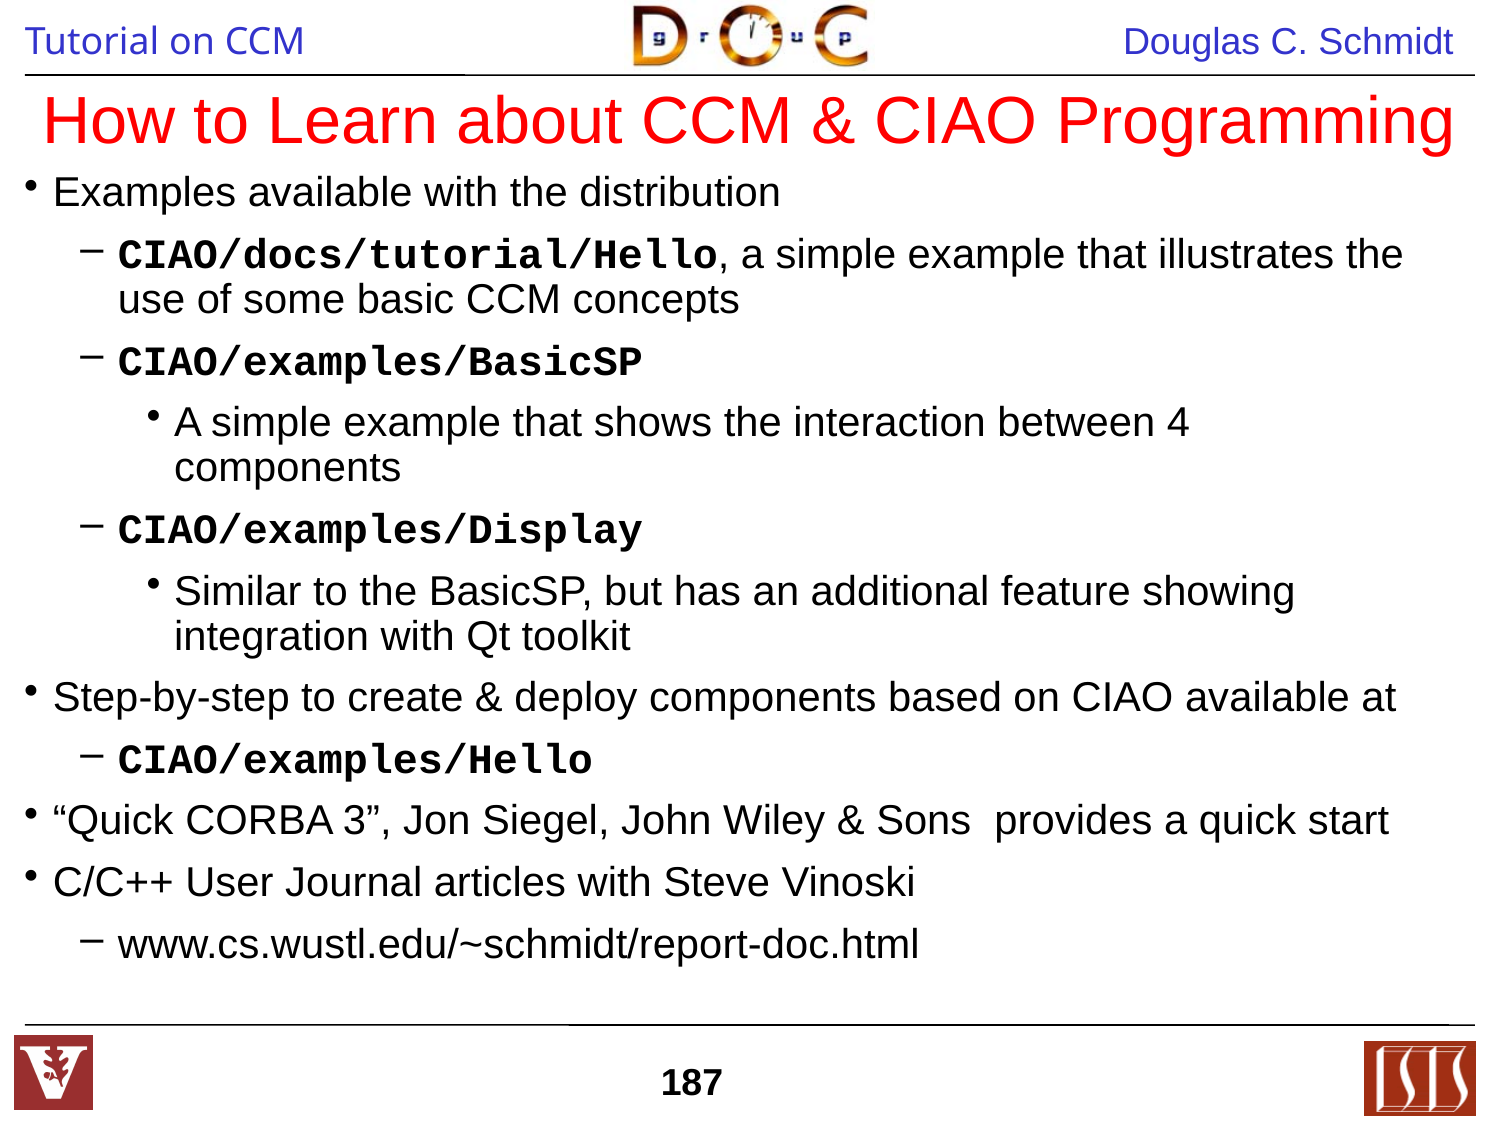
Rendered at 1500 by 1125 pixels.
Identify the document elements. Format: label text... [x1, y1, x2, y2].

text_box How to Learn about CCM & CIAO Programming [24, 85, 1475, 148]
picture [1364, 1041, 1476, 1116]
list Examples available with the distribution CIAO/docs/tutorial/Hello, a simple example that illustrates the use of some basic CCM concepts CIAO/examples/BasicSP A simple example that shows the interaction between 4 components CIAO/examples/Display Similar to the BasicSP, but has an additional feature showing integration with Qt toolkit Step-by-step to create & deploy components based on CIAO available at CIAO/examples/Hello “Quick CORBA 3”, Jon Siegel, John Wiley & Sons provides a quick start C/C++ User Journal articles with Steve Vinoski www.cs.wustl.edu/~schmidt/report-doc.html [8, 163, 1435, 1072]
picture [14, 1072, 93, 1110]
picture [624, 0, 875, 71]
